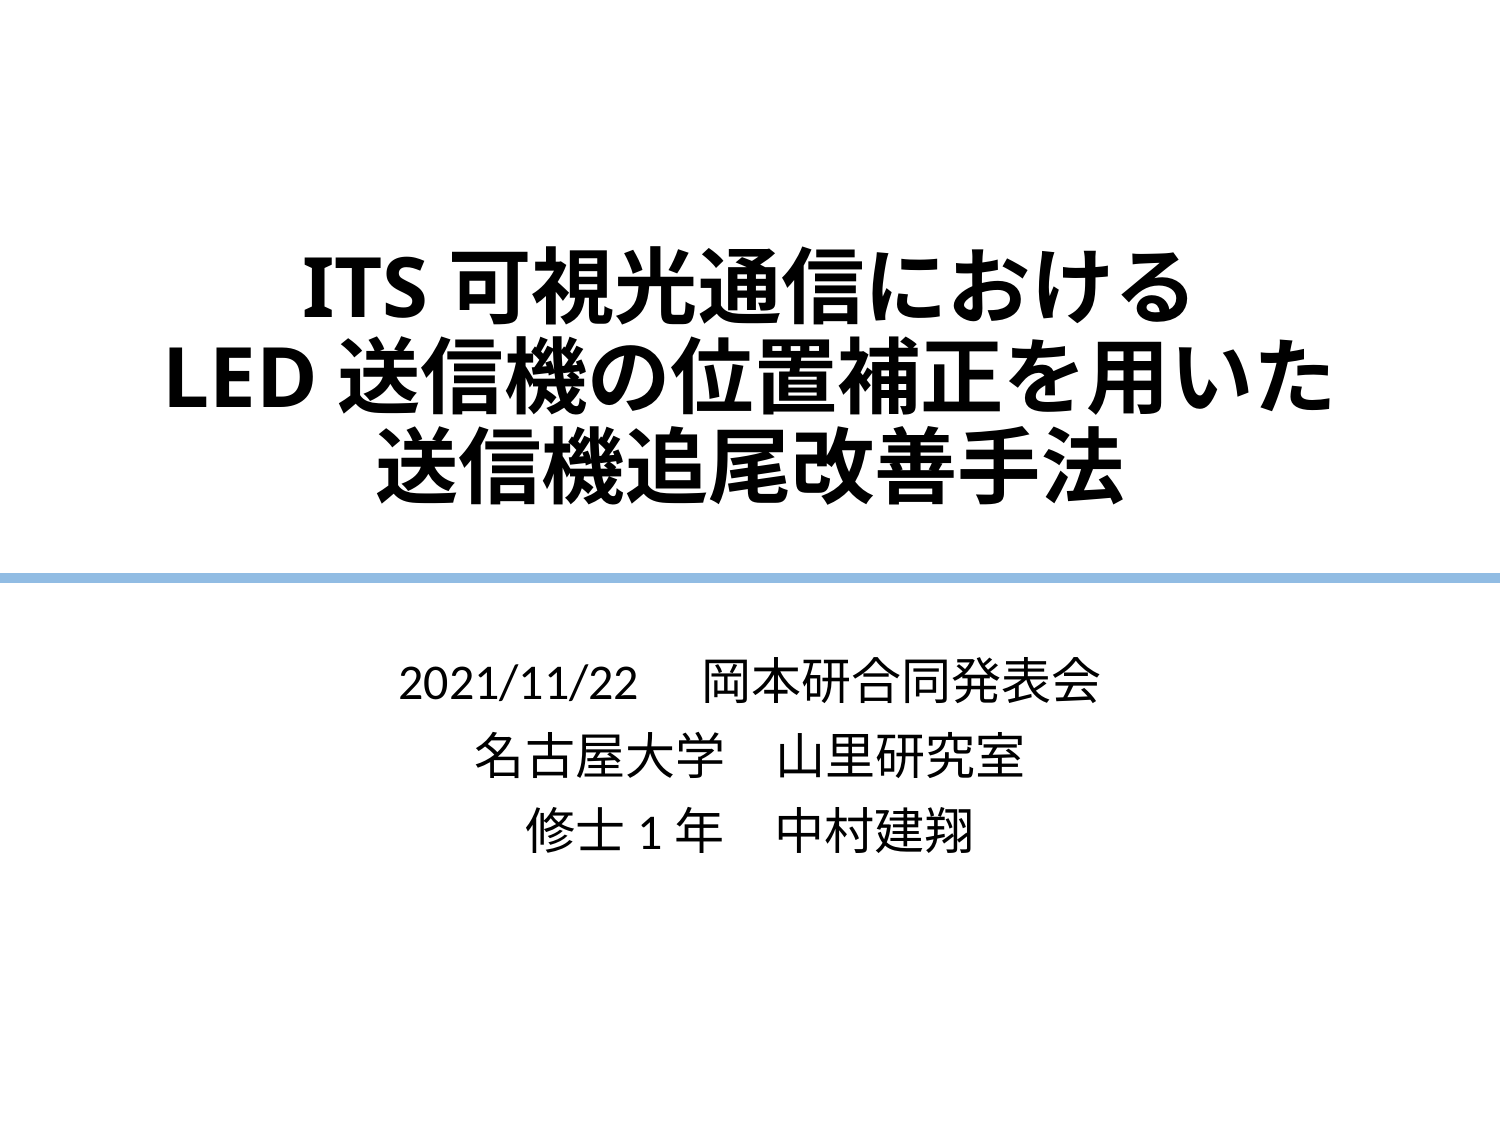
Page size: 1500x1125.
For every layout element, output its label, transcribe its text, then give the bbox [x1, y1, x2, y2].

subtitle 2021/11/22 岡本研合同発表会 名古屋大学 山里研究室 修士1年 中村建翔 [187, 649, 1313, 970]
title ITS可視光通信における LED送信機の位置補正を用いた 送信機追尾改善手法 [112, 86, 1388, 523]
